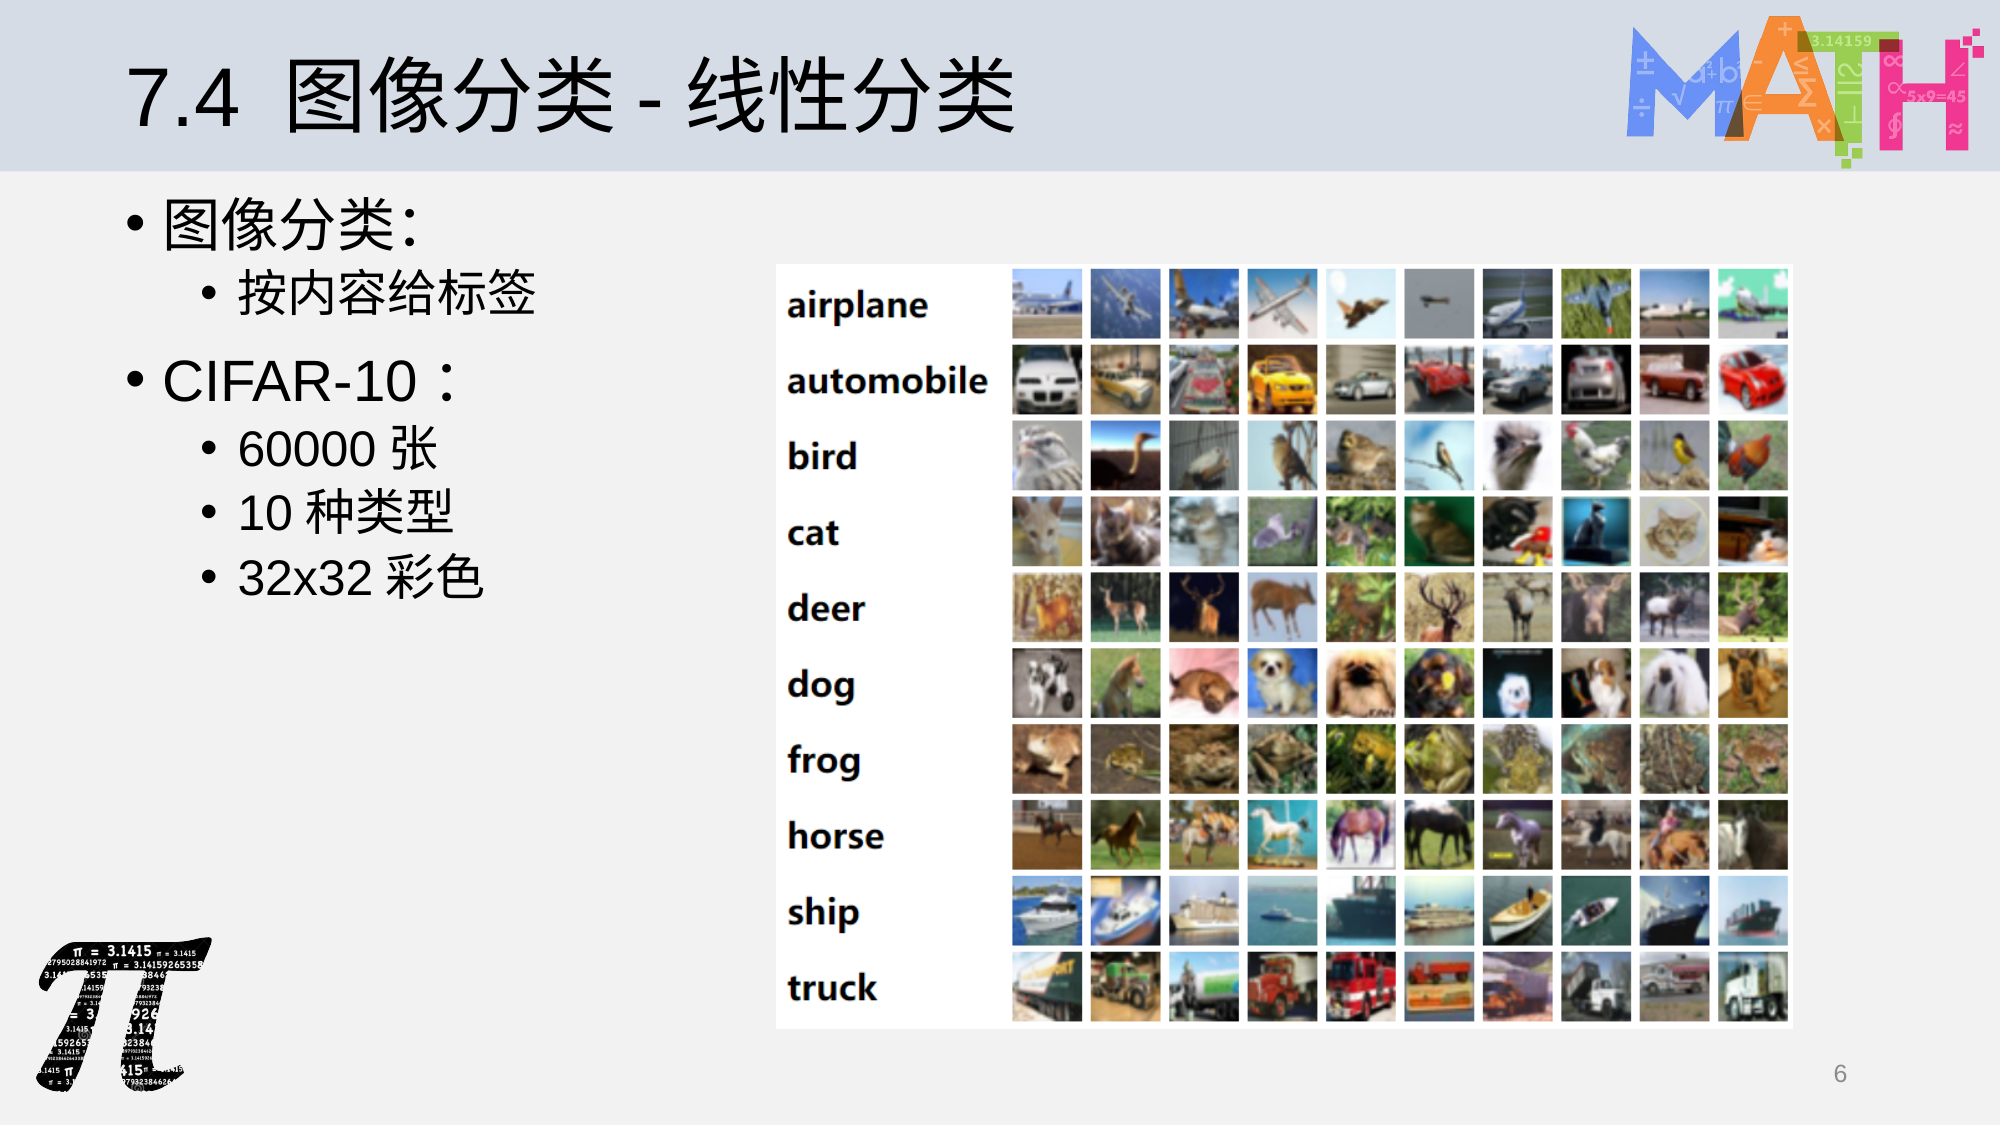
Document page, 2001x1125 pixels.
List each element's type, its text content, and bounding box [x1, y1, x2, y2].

picture [36, 937, 212, 1092]
slide_number 6 [1412, 1043, 1863, 1103]
title 7.4 图像分类-线性分类 [109, 18, 1890, 153]
picture [1626, 15, 1984, 169]
picture [776, 264, 1793, 1029]
list 图像分类： 按内容给标签 CIFAR-10： 60000张 10种类型 32x32彩色 [109, 180, 1890, 1043]
